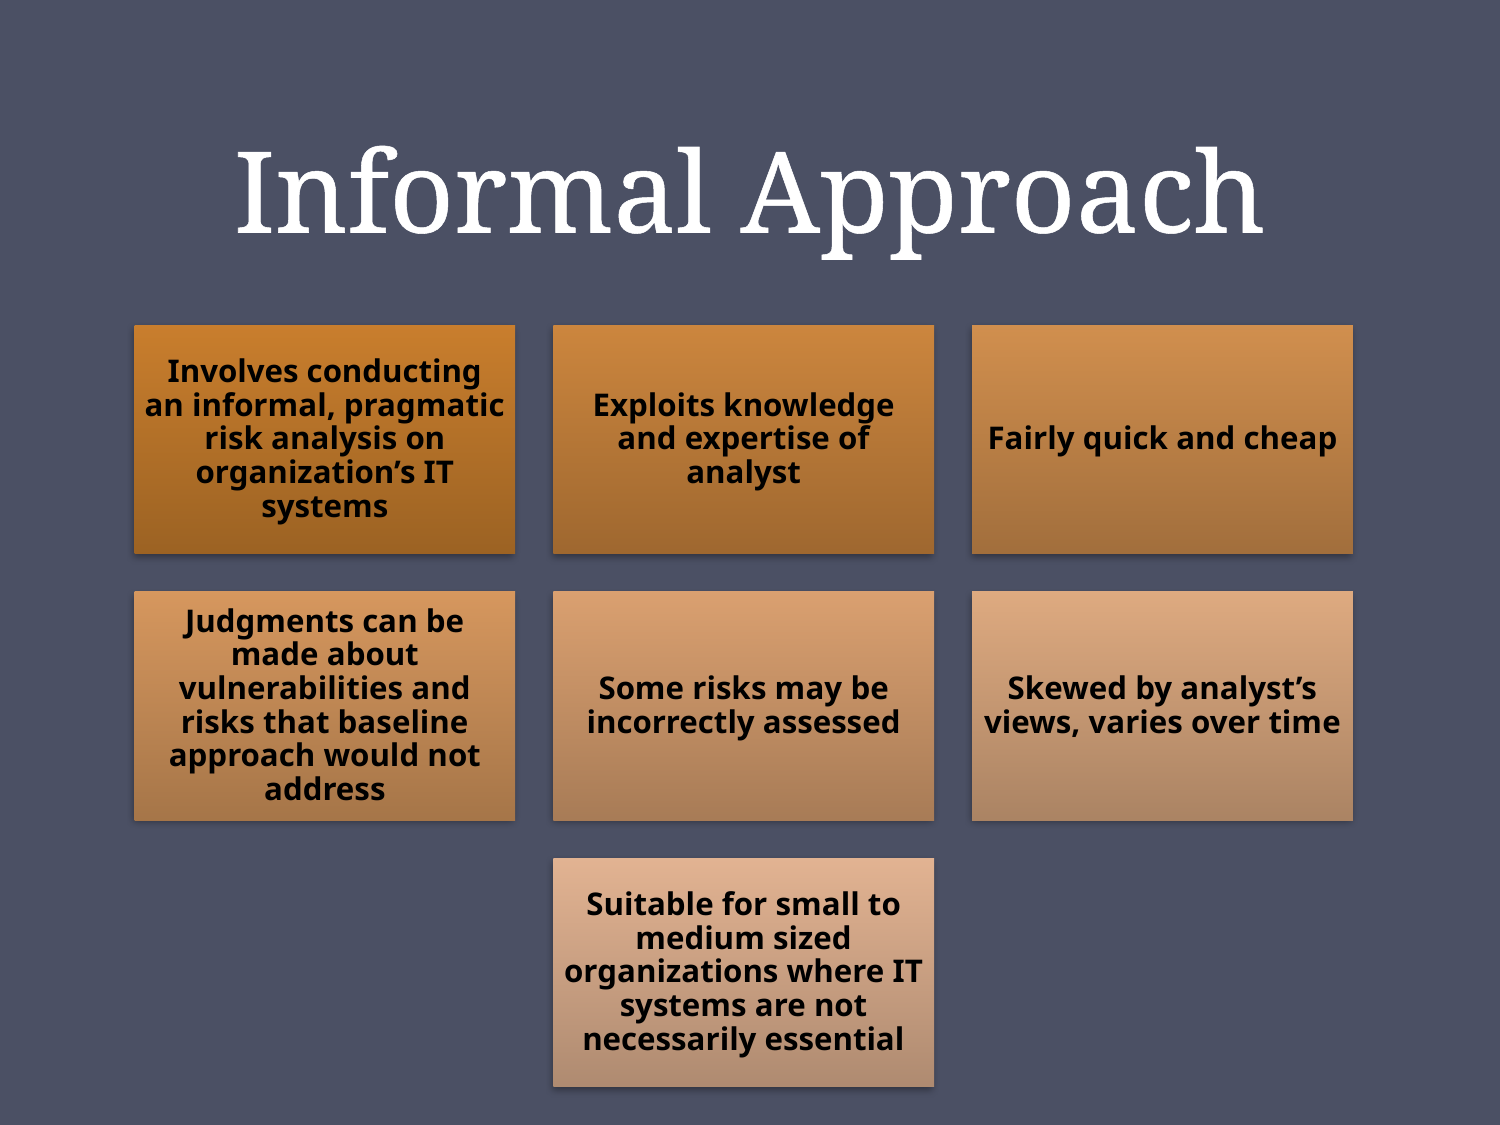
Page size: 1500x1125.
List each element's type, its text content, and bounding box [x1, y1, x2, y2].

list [49, 324, 1438, 1088]
title Informal Approach [75, 0, 1425, 263]
